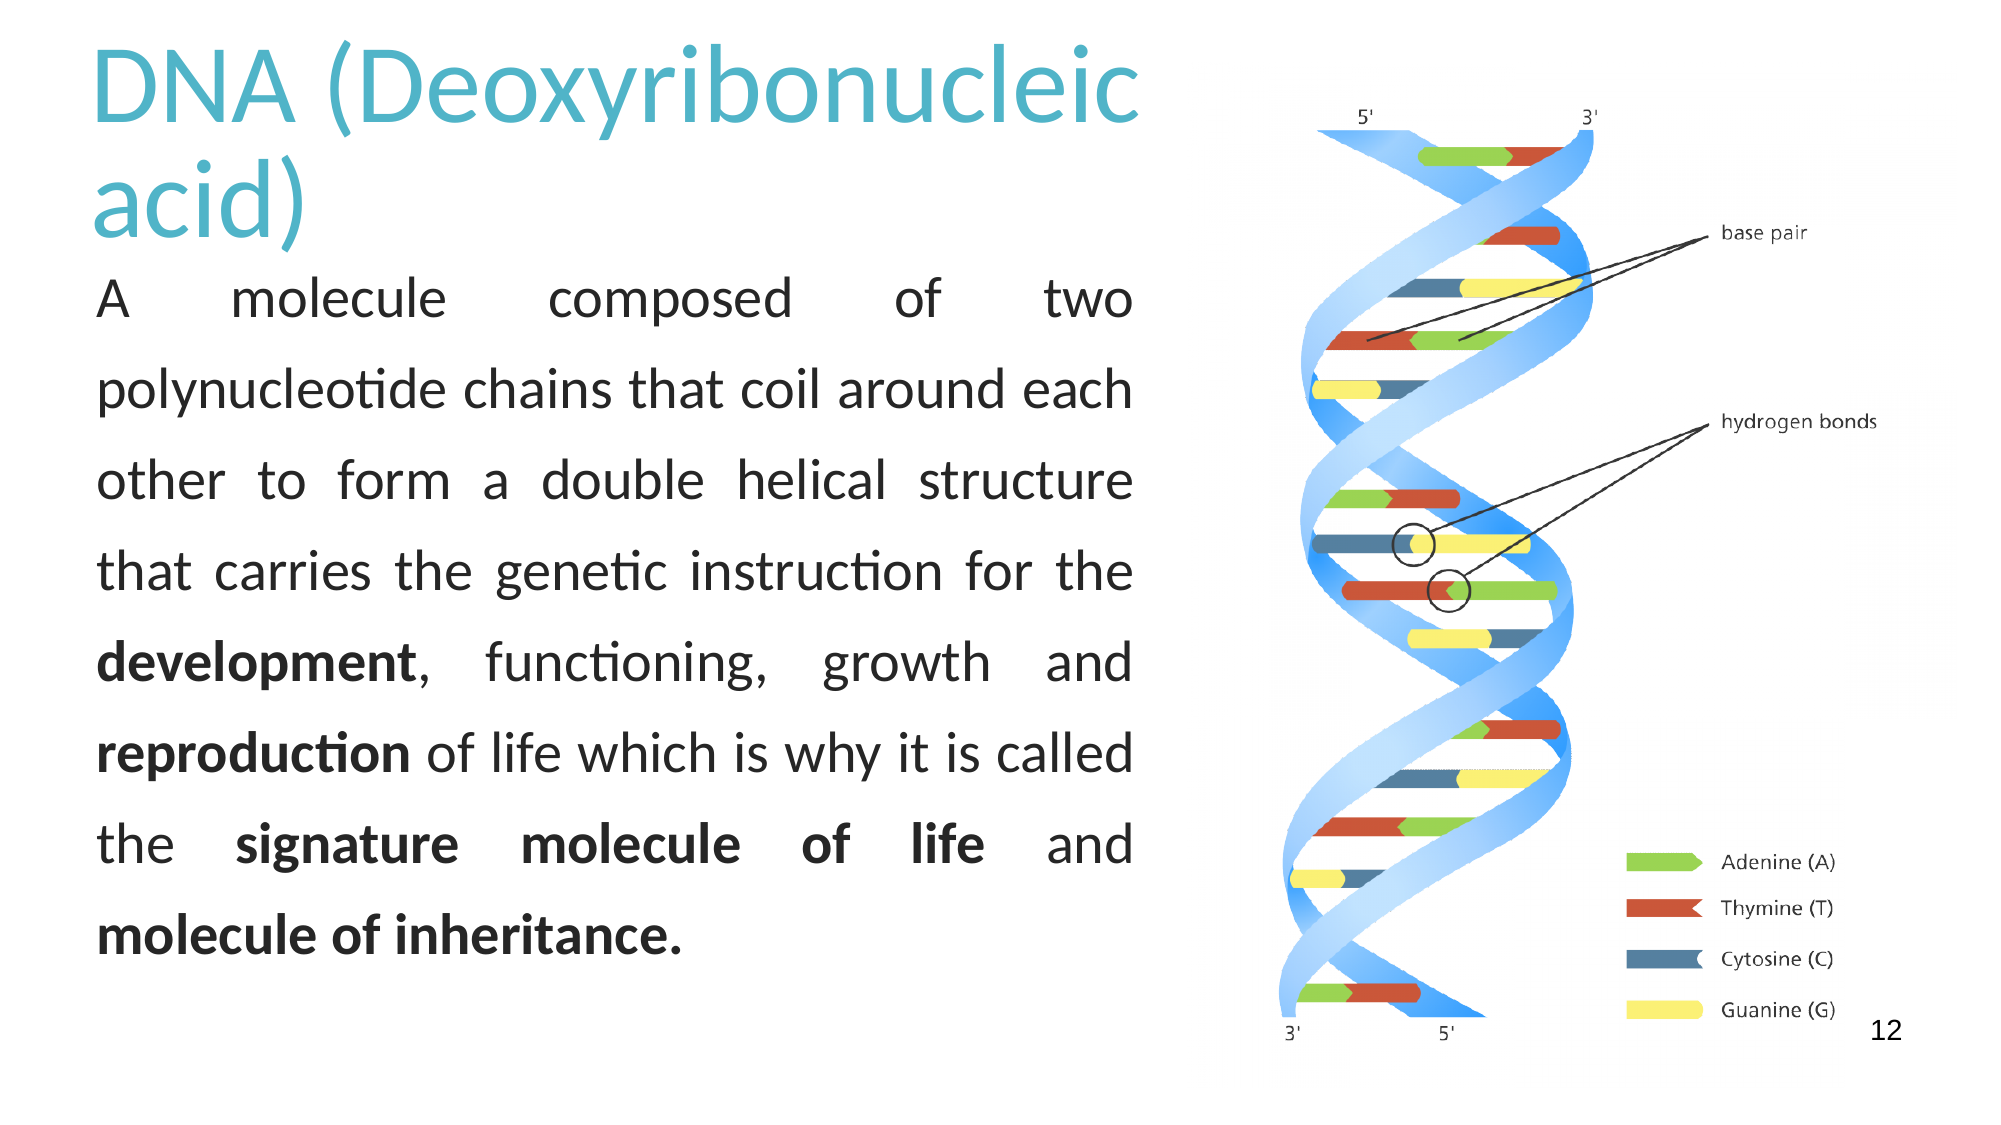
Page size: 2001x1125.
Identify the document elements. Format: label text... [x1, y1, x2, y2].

picture [1187, 62, 1957, 1089]
title DNA (Deoxyribonucleic acid) [75, 36, 1369, 255]
list A molecule composed of two polynucleotide chains that coil around each other to form a double helical structure that carries the genetic instruction for the development, functioning, growth and reproduction of life which is why it is called the signature molecule of life and molecule of inheritance. [81, 230, 1150, 906]
